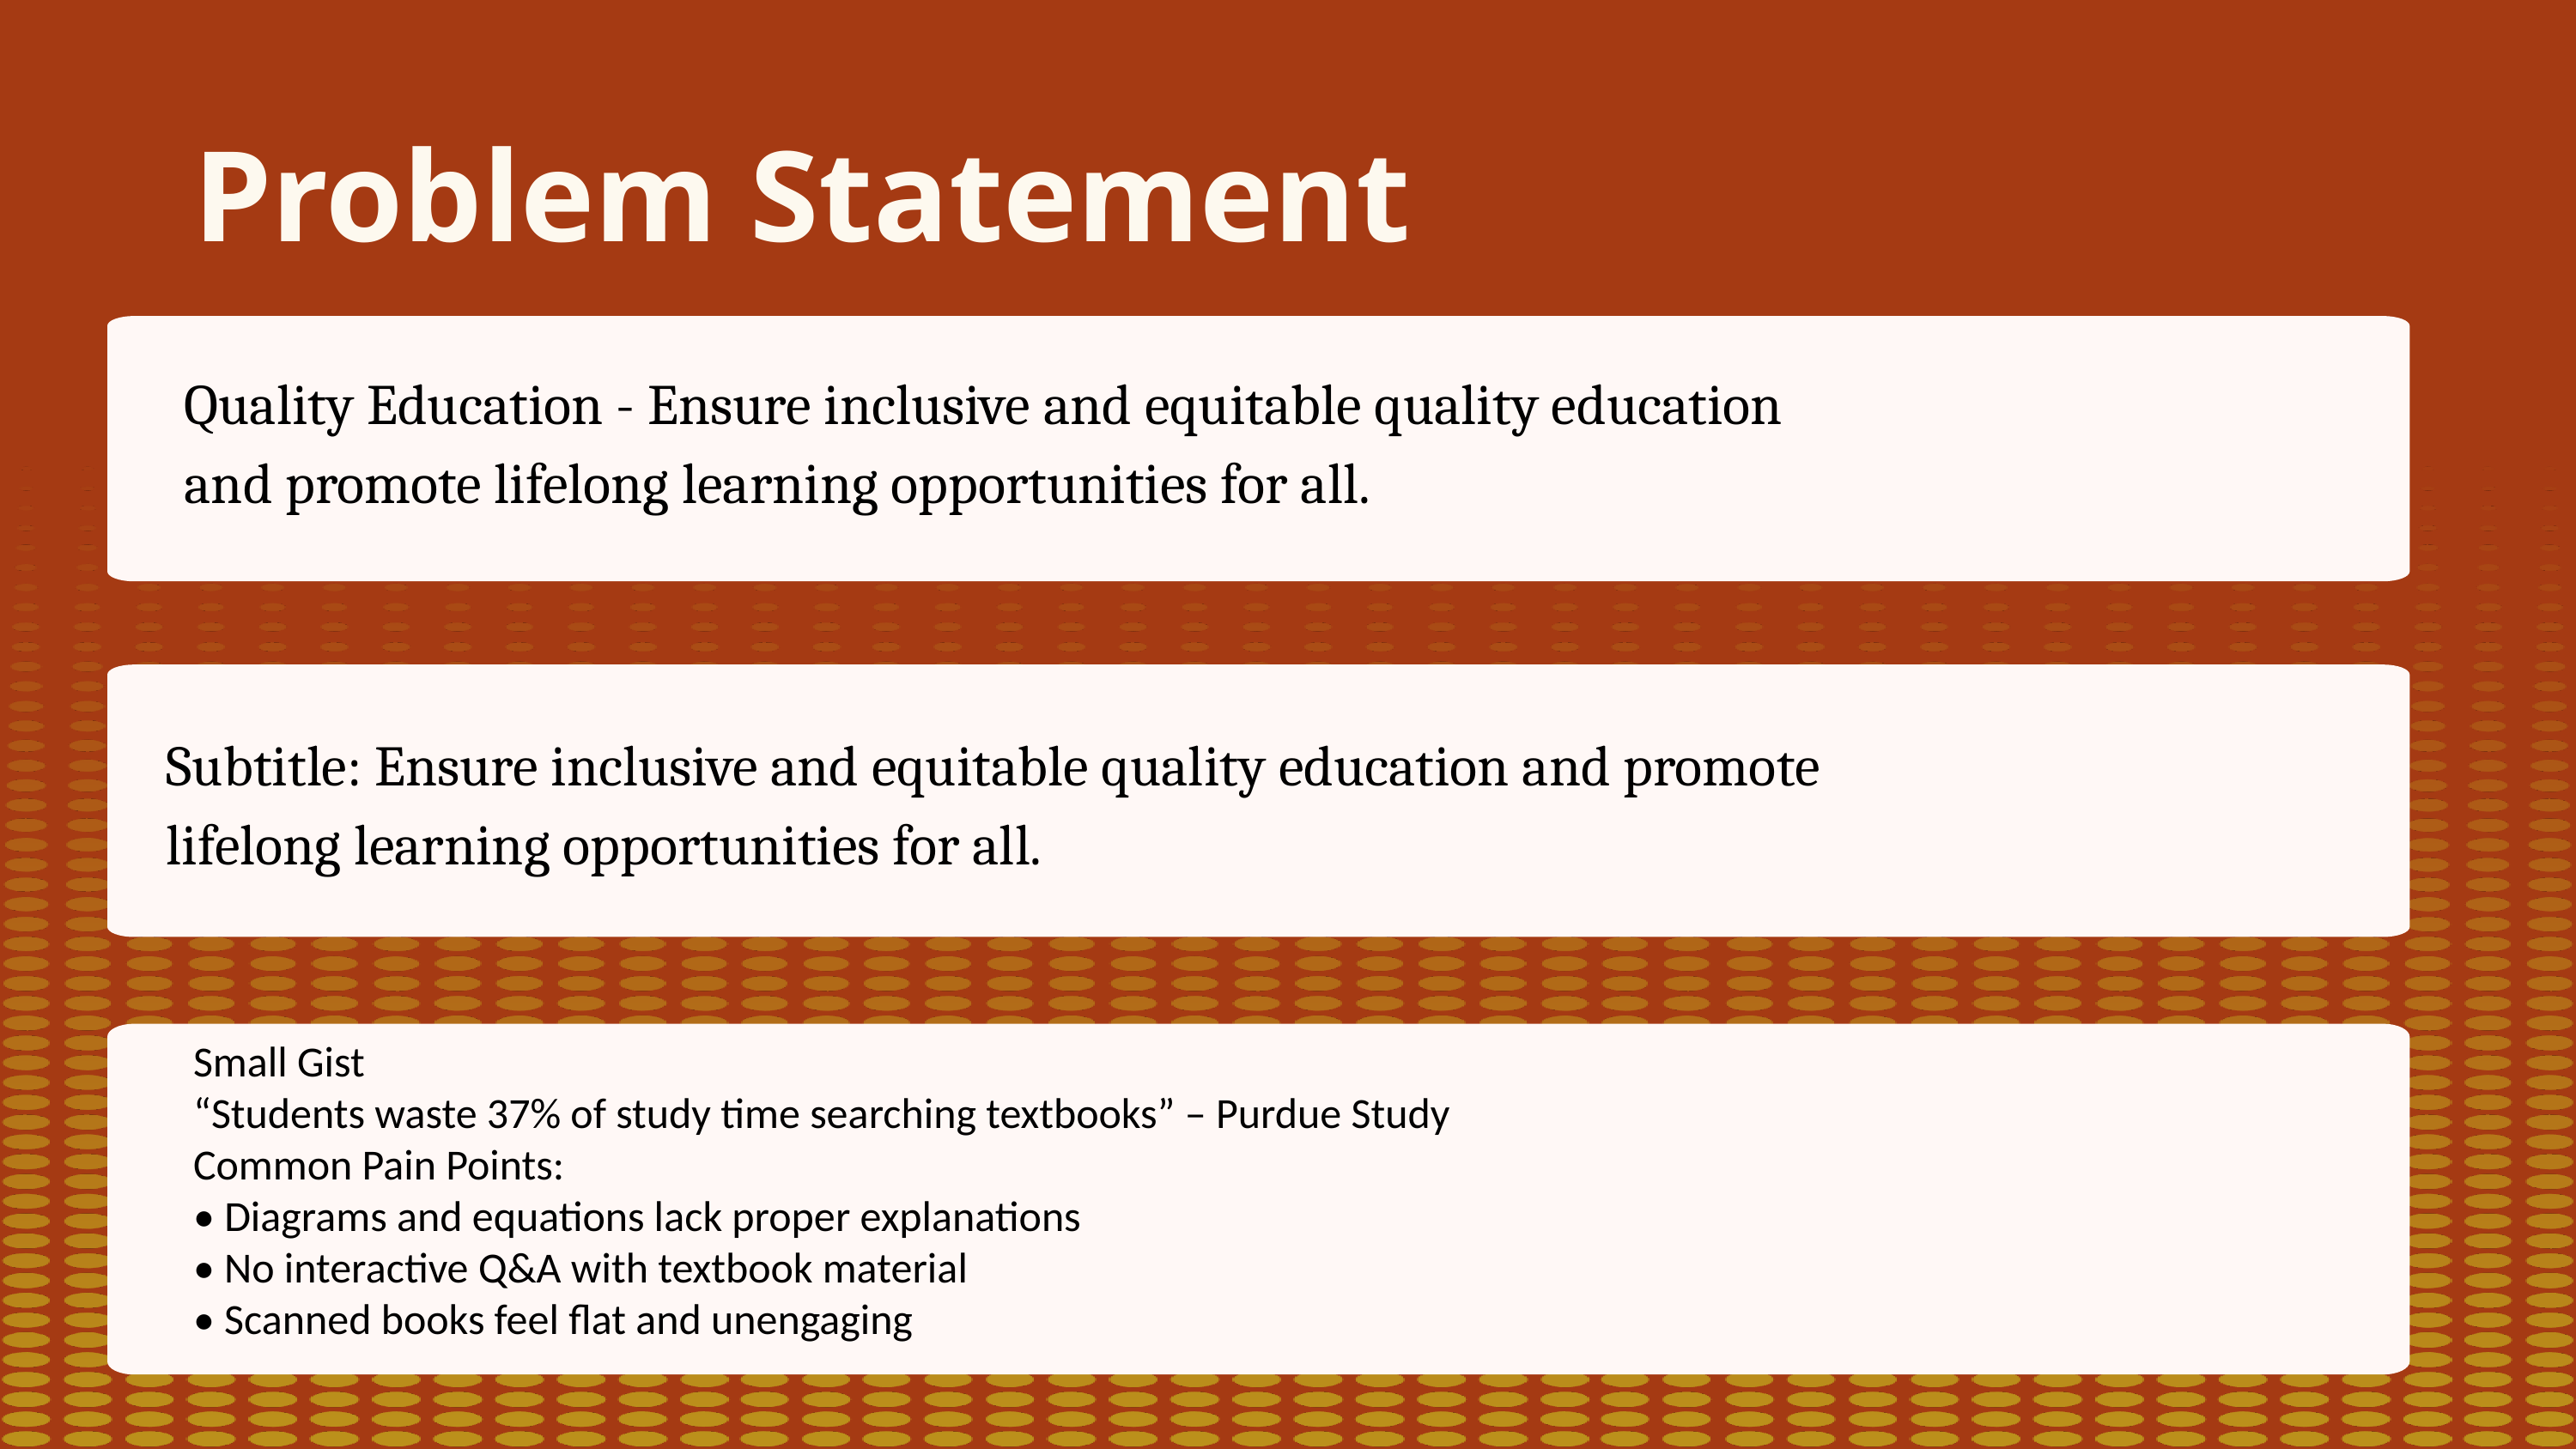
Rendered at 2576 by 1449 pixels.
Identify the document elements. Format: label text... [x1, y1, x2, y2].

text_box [0, 464, 2576, 1449]
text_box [106, 264, 2410, 664]
text_box Problem Statement [193, 129, 1653, 262]
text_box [106, 956, 2410, 1449]
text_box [106, 664, 2410, 937]
